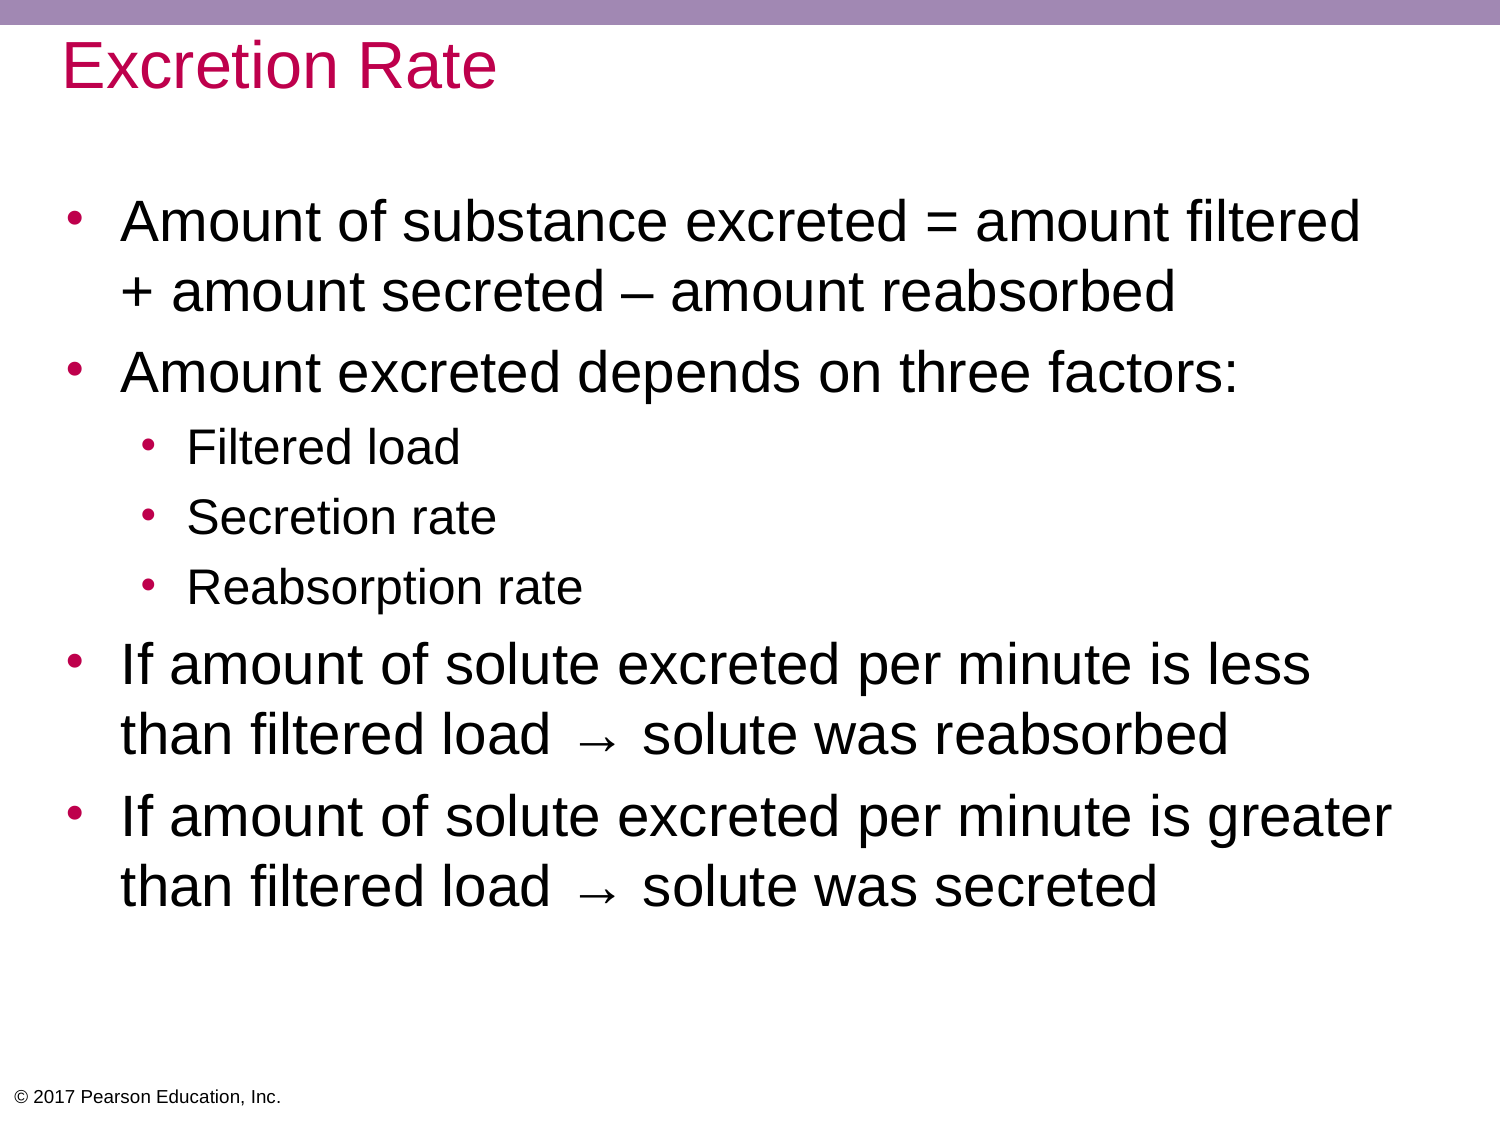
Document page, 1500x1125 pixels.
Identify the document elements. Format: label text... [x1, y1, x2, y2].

title Excretion Rate [46, 14, 1500, 110]
list Amount of substance excreted = amount filtered + amount secreted – amount reabsorbed Amount excreted depends on three factors: Filtered load Secretion rate Reabsorption rate If amount of solute excreted per minute is less than filtered load → solute was reabsorbed If amount of solute excreted per minute is greater than filtered load → solute was secreted [49, 175, 1450, 1038]
